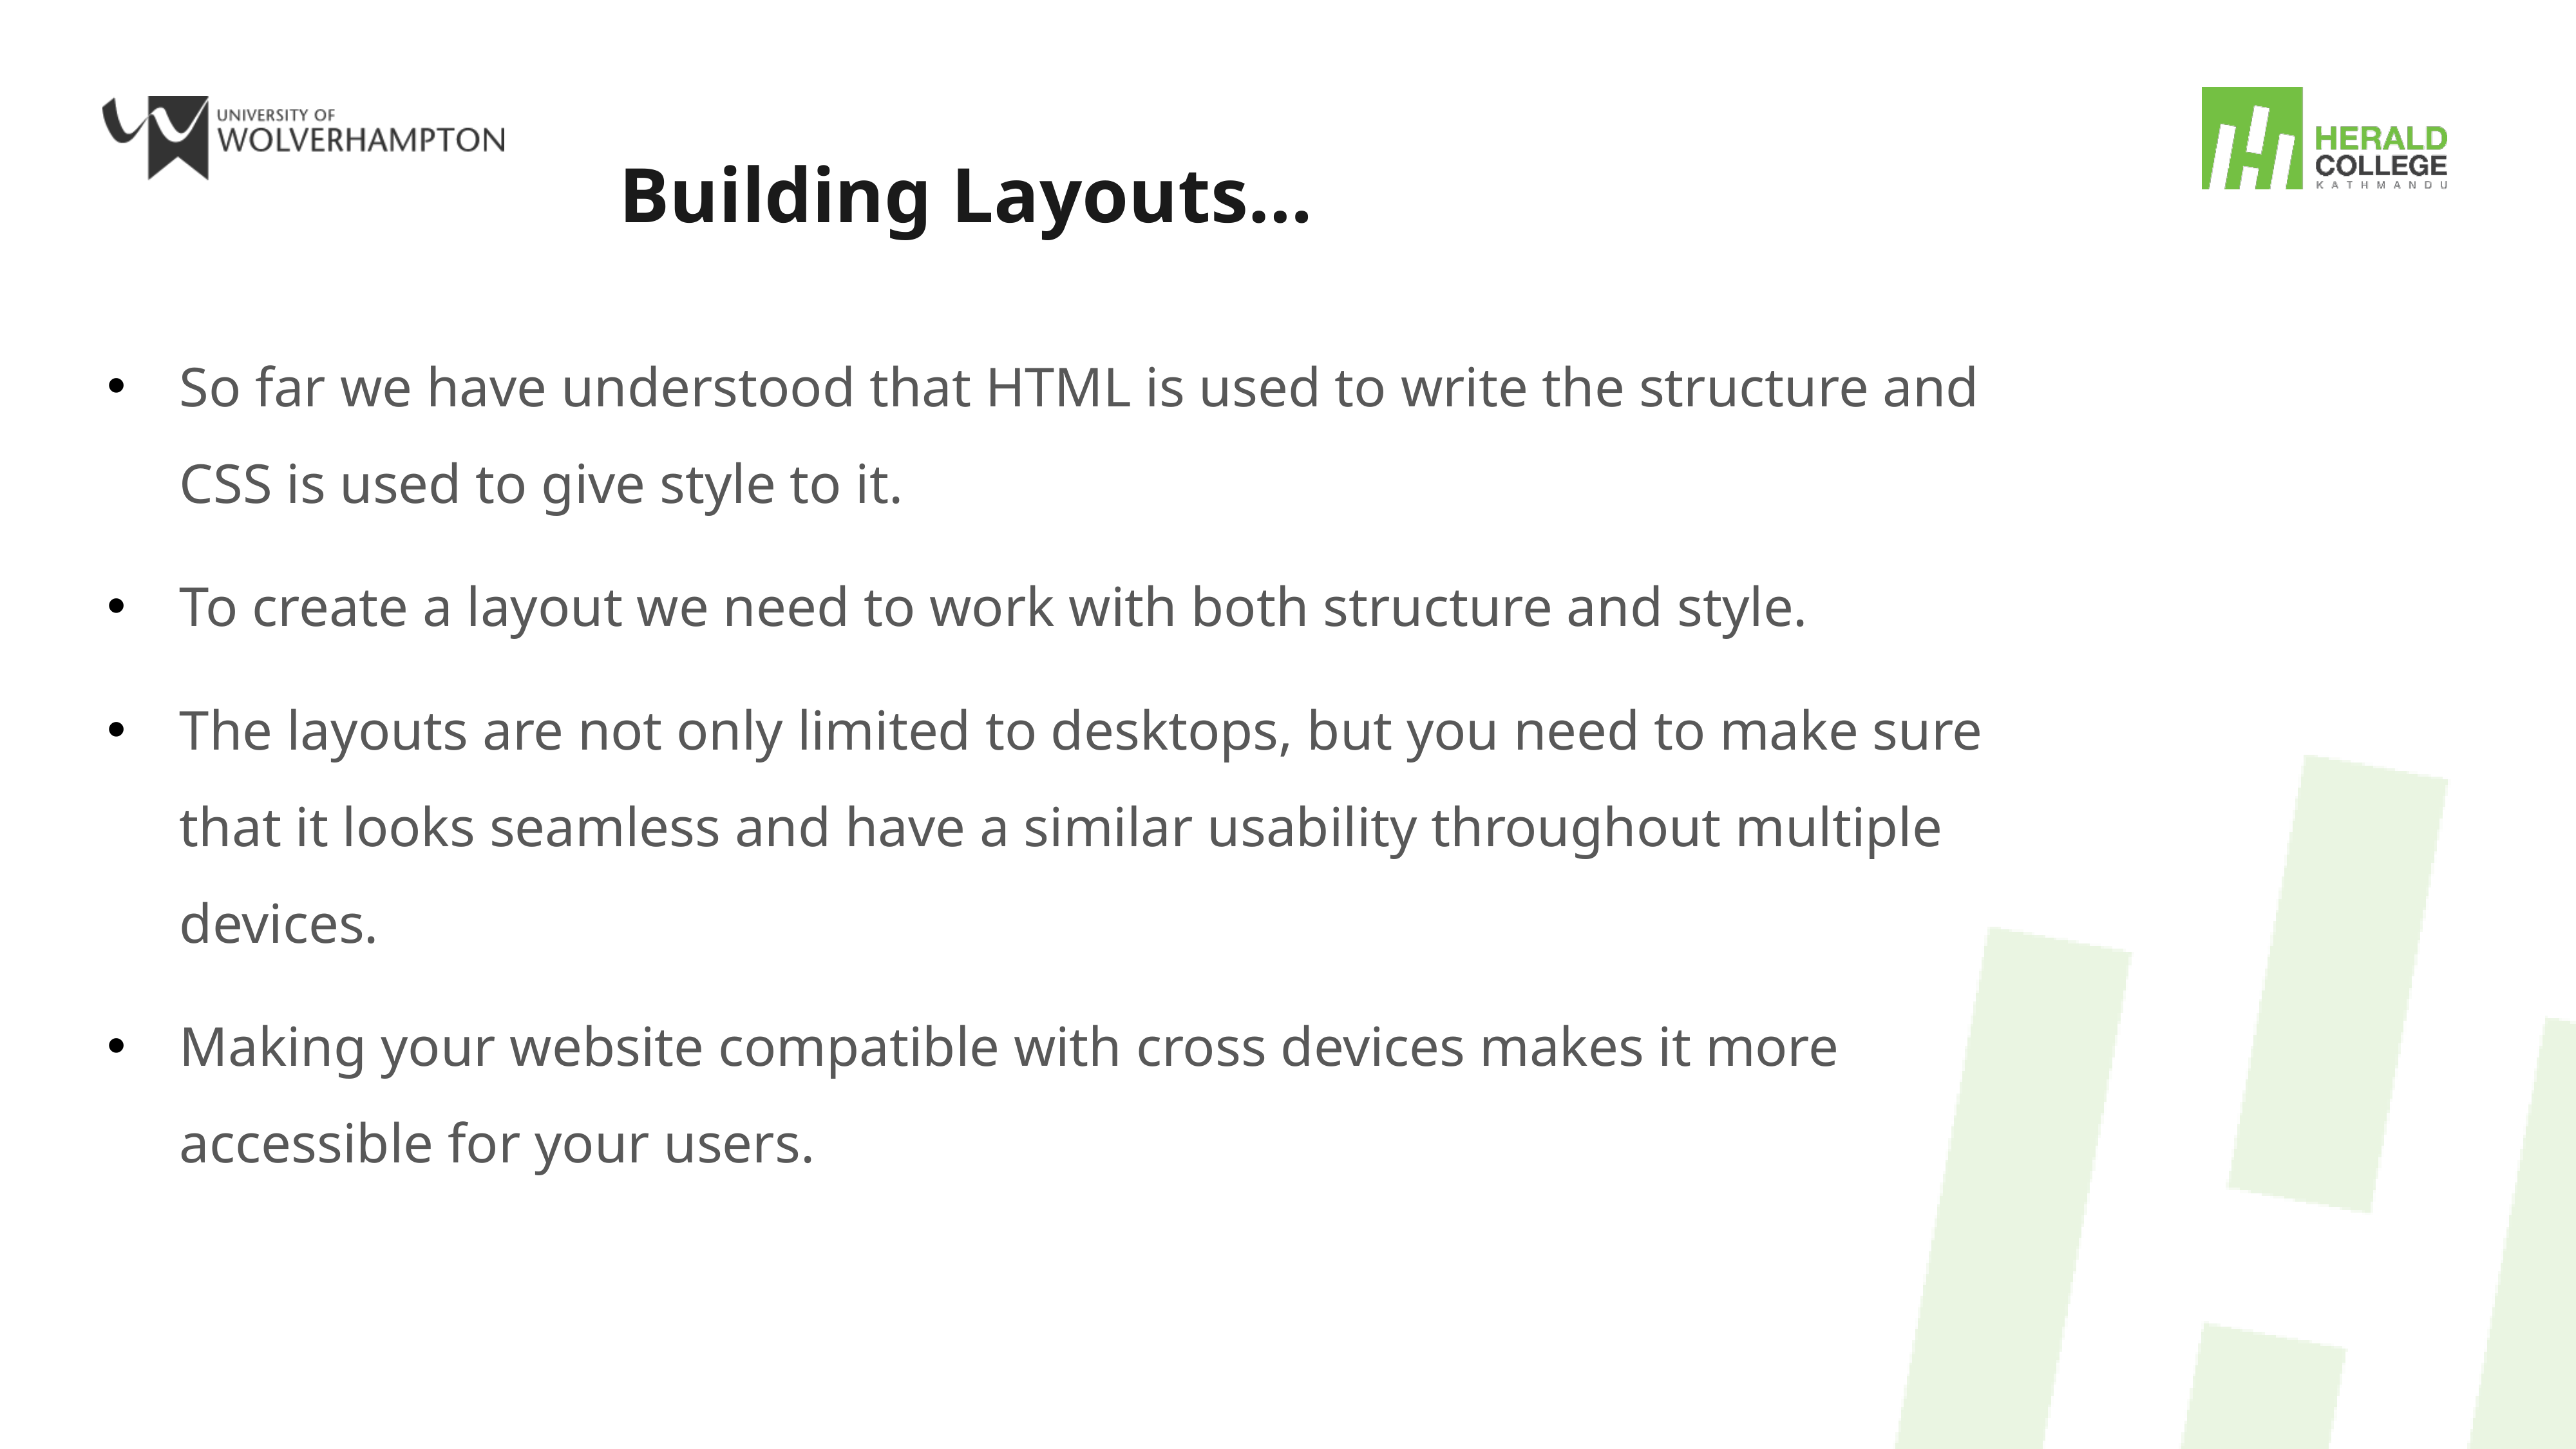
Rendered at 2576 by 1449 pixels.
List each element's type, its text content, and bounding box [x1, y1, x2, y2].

picture [102, 96, 504, 151]
title Building Layouts… [86, 151, 1846, 250]
subtitle So far we have understood that HTML is used to write the structure and CSS is used to give style to it. To create a layout we need to work with both structure and style. The layouts are not only limited to desktops, but you need to make sure that it looks seamless and have a similar usability throughout multiple devices. Making your website compatible with cross devices makes it more accessible for your users. [86, 310, 2021, 1285]
picture [2202, 87, 2447, 189]
picture [1879, 755, 2576, 1449]
